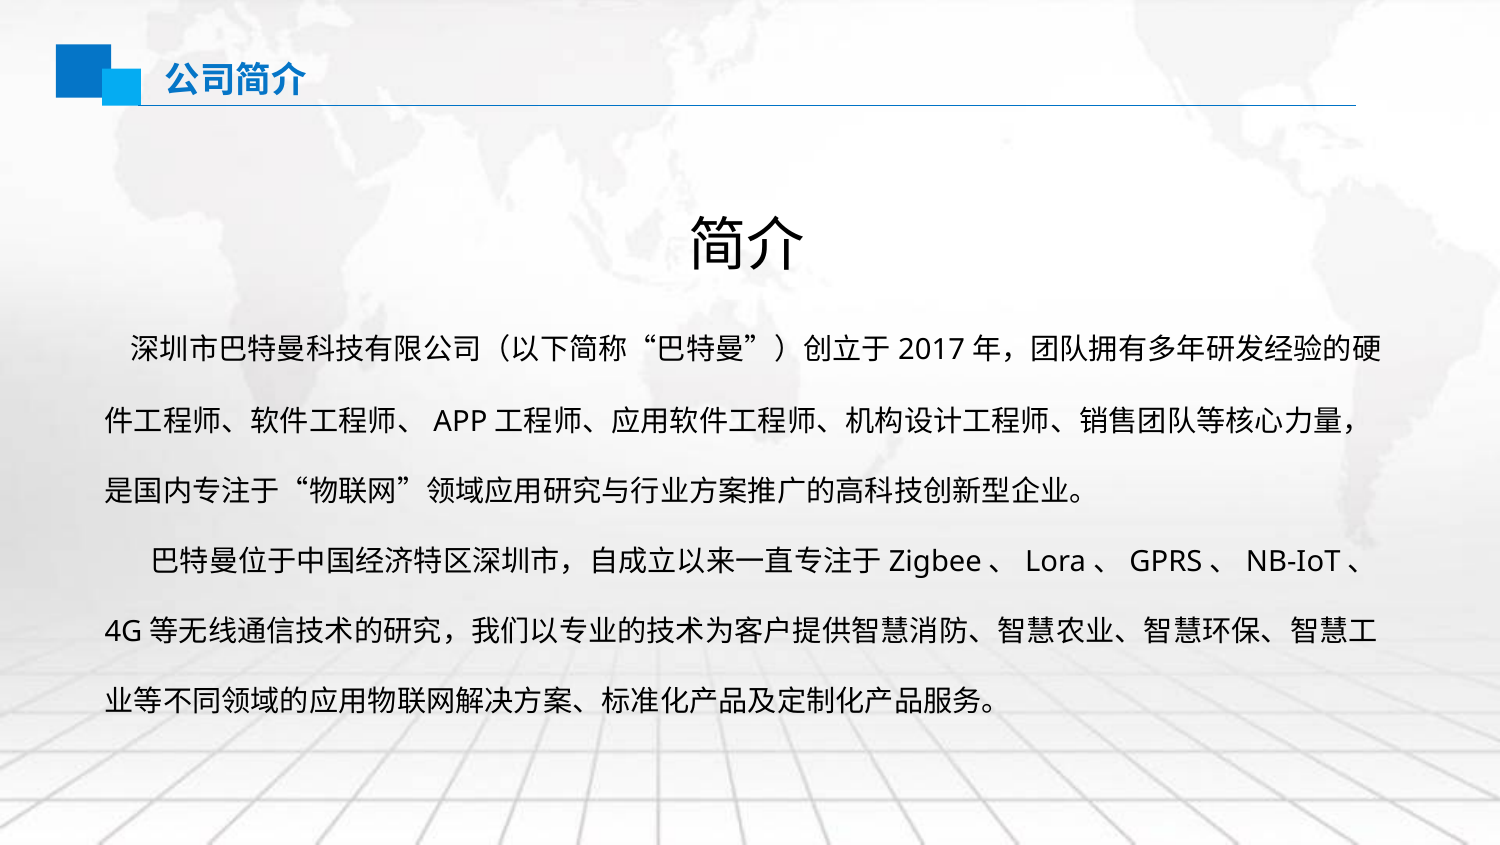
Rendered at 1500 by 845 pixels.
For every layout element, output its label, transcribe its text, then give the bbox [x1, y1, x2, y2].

picture [0, 0, 1500, 845]
text_box [54, 42, 113, 100]
text_box 简介 深圳市巴特曼科技有限公司（以下简称“巴特曼”）创立于2017年，团队拥有多年研发经验的硬件工程师、软件工程师、APP工程师、应用软件工程师、机构设计工程师、销售团队等核心力量，是国内专注于“物联网”领域应用研究与行业方案推广的高科技创新型企业。 巴特曼位于中国经济特区深圳市，自成立以来一直专注于Zigbee、Lora、GPRS、NB-IoT、4G等无线通信技术的研究，我们以专业的技术为客户提供智慧消防、智慧农业、智慧环保、智慧工业等不同领域的应用物联网解决方案、标准化产品及定制化产品服务。 [89, 199, 1404, 725]
text_box [100, 66, 143, 108]
text_box 公司简介 [153, 51, 318, 104]
